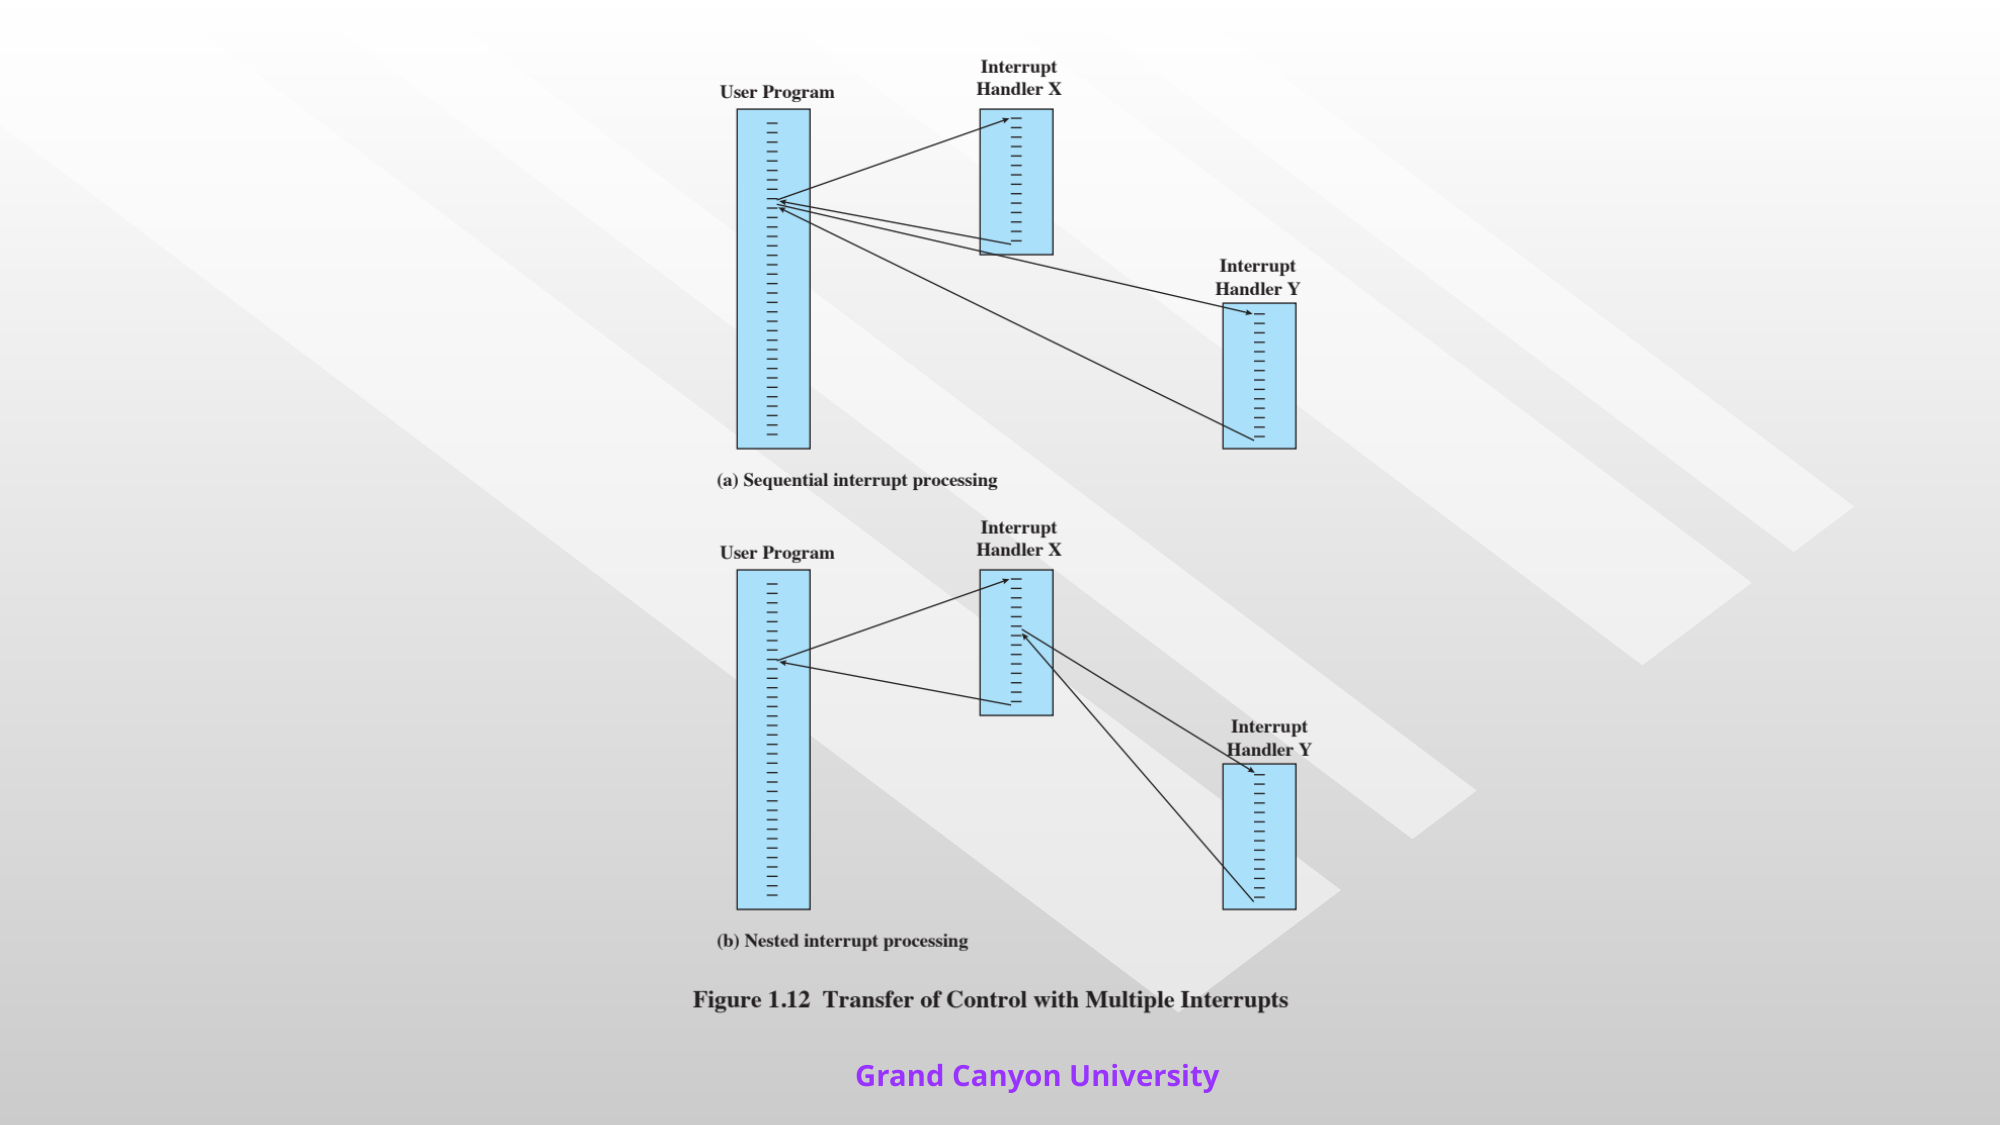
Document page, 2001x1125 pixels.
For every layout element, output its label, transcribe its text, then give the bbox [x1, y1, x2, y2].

picture [588, 2, 1412, 1038]
footer Grand Canyon University [800, 1038, 1275, 1113]
